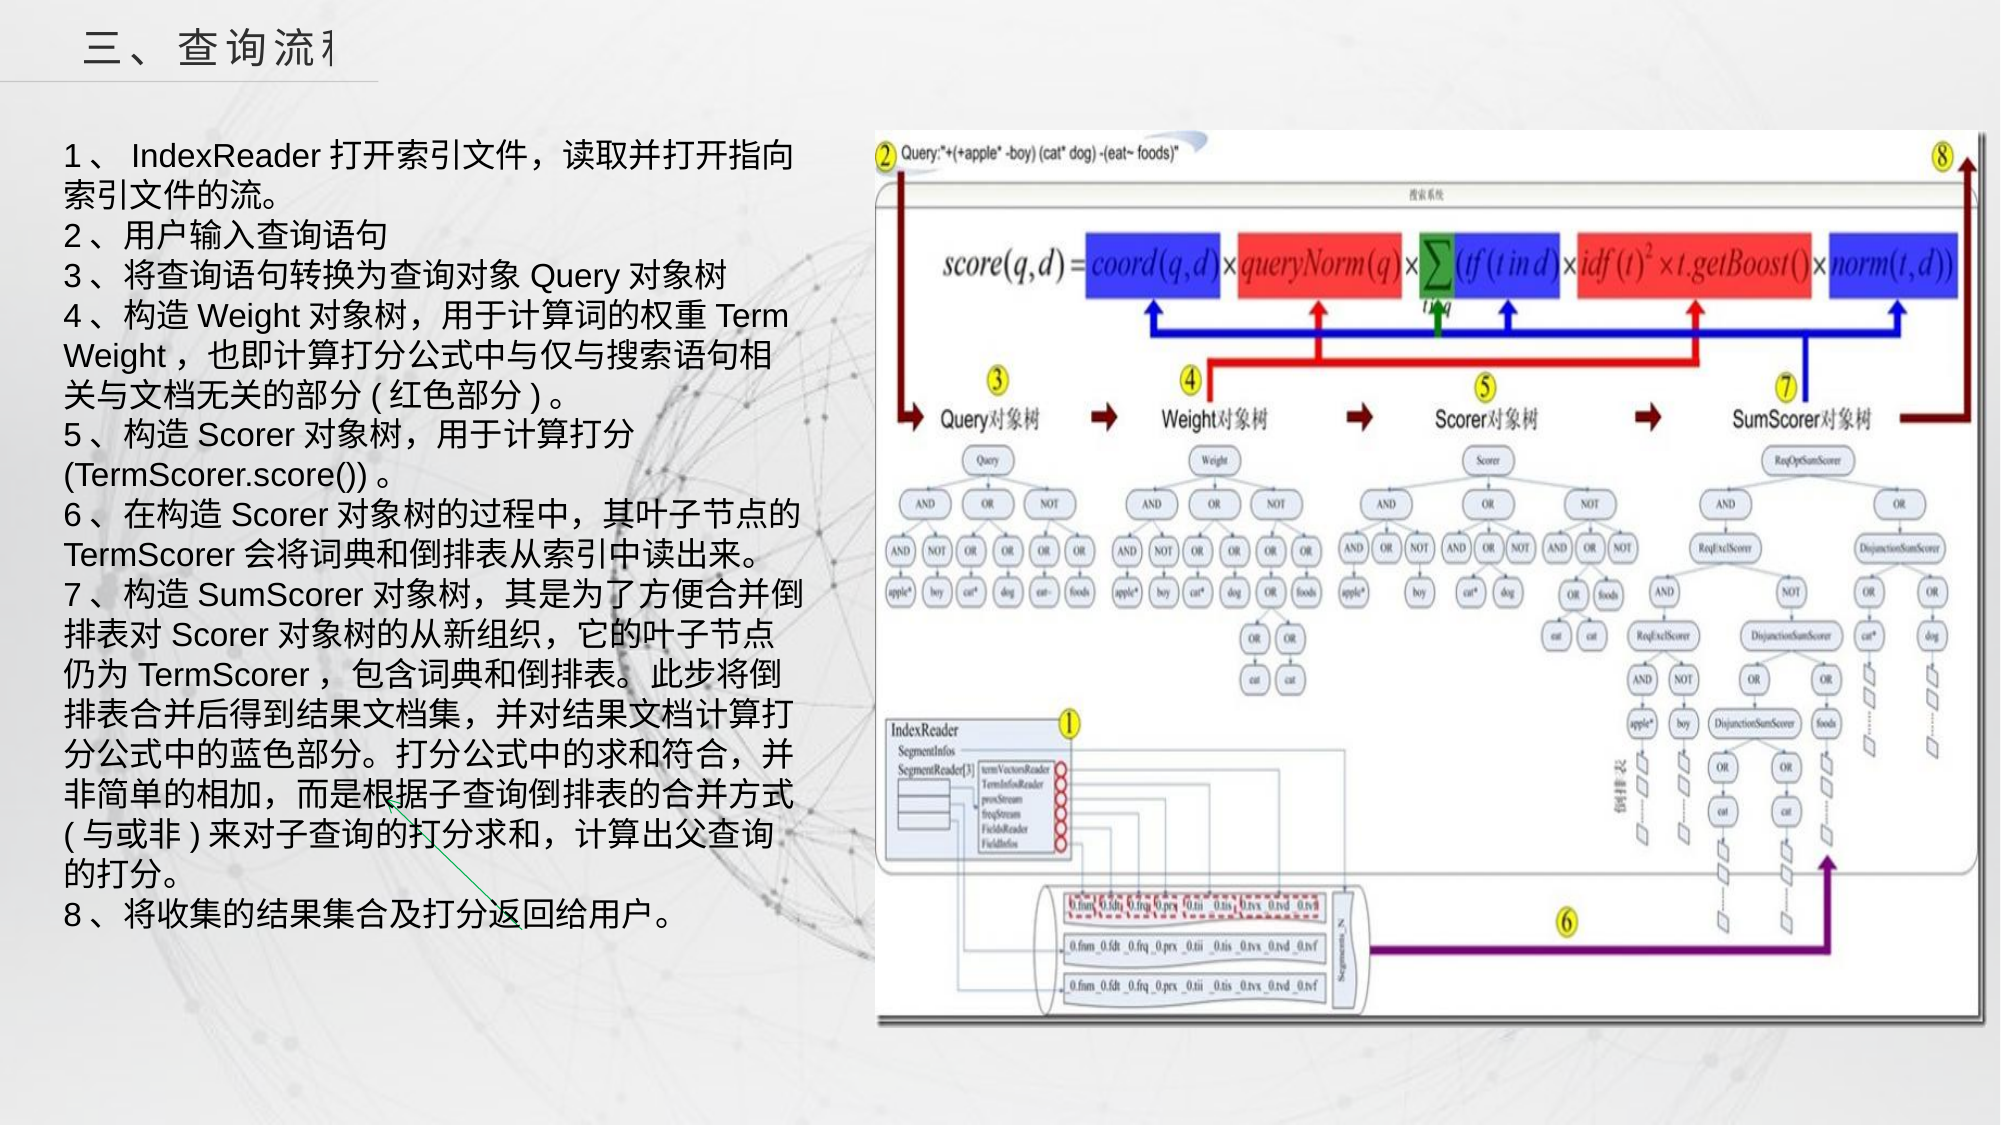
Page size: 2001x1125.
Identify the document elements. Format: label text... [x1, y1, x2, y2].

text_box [386, 798, 523, 930]
text_box 1、IndexReader打开索引文件，读取并打开指向索引文件的流。 2、用户输入查询语句 3、将查询语句转换为查询对象Query对象树 4、构造Weight对象树，用于计算词的权重Term Weight，也即计算打分公式中与仅与搜索语句相关与文档无关的部分(红色部分)。 5、构造Scorer对象树，用于计算打分(TermScorer.score())。 6、在构造Scorer对象树的过程中，其叶子节点的TermScorer会将词典和倒排表从索引中读出来。 7、构造SumScorer对象树，其是为了方便合并倒排表对Scorer对象树的从新组织，它的叶子节点仍为TermScorer，包含词典和倒排表。此步将倒排表合并后得到结果文档集，并对结果文档计算打分公式中的蓝色部分。打分公式中的求和符合，并非简单的相加，而是根据子查询倒排表的合并方式(与或非)来对子查询的打分求和，计算出父查询的打分。 8、将收集的结果集合及打分返回给用户。 [48, 126, 821, 940]
text_box [0, 0, 2000, 1125]
picture [874, 130, 1987, 1028]
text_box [0, 14, 379, 131]
